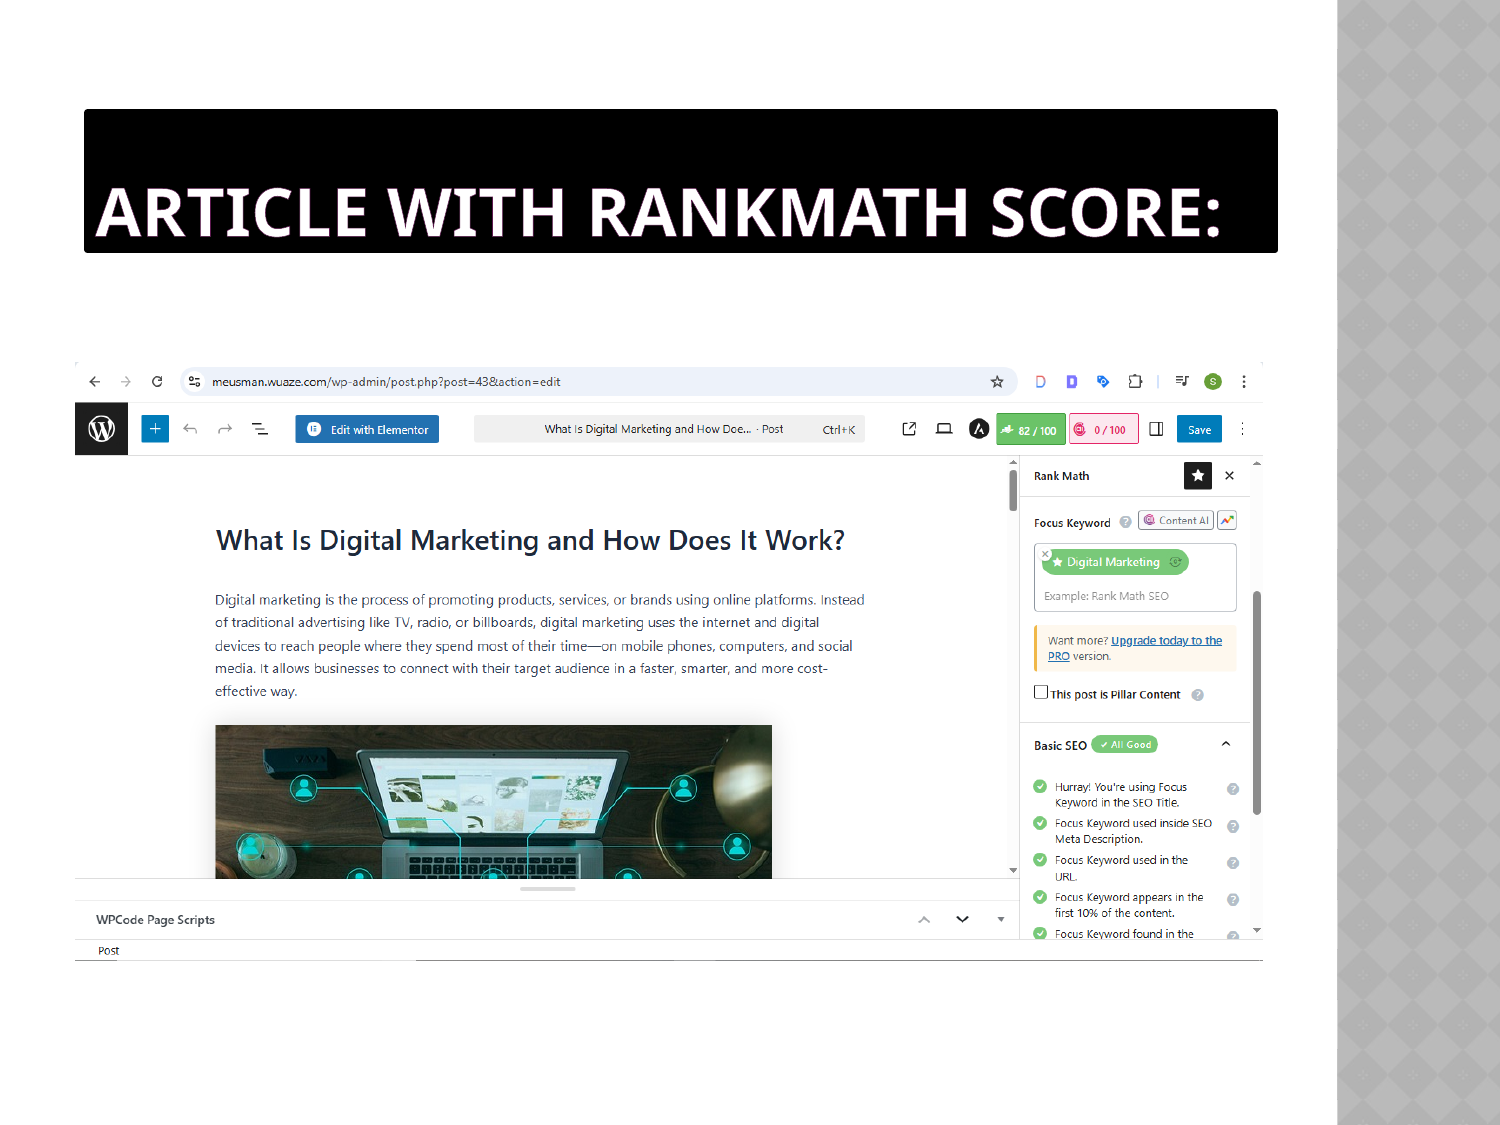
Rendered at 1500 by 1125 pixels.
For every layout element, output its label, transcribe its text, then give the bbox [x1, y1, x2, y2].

title ARTICLE WITH RANKMATH SCORE: [84, 109, 1278, 253]
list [74, 362, 1263, 961]
